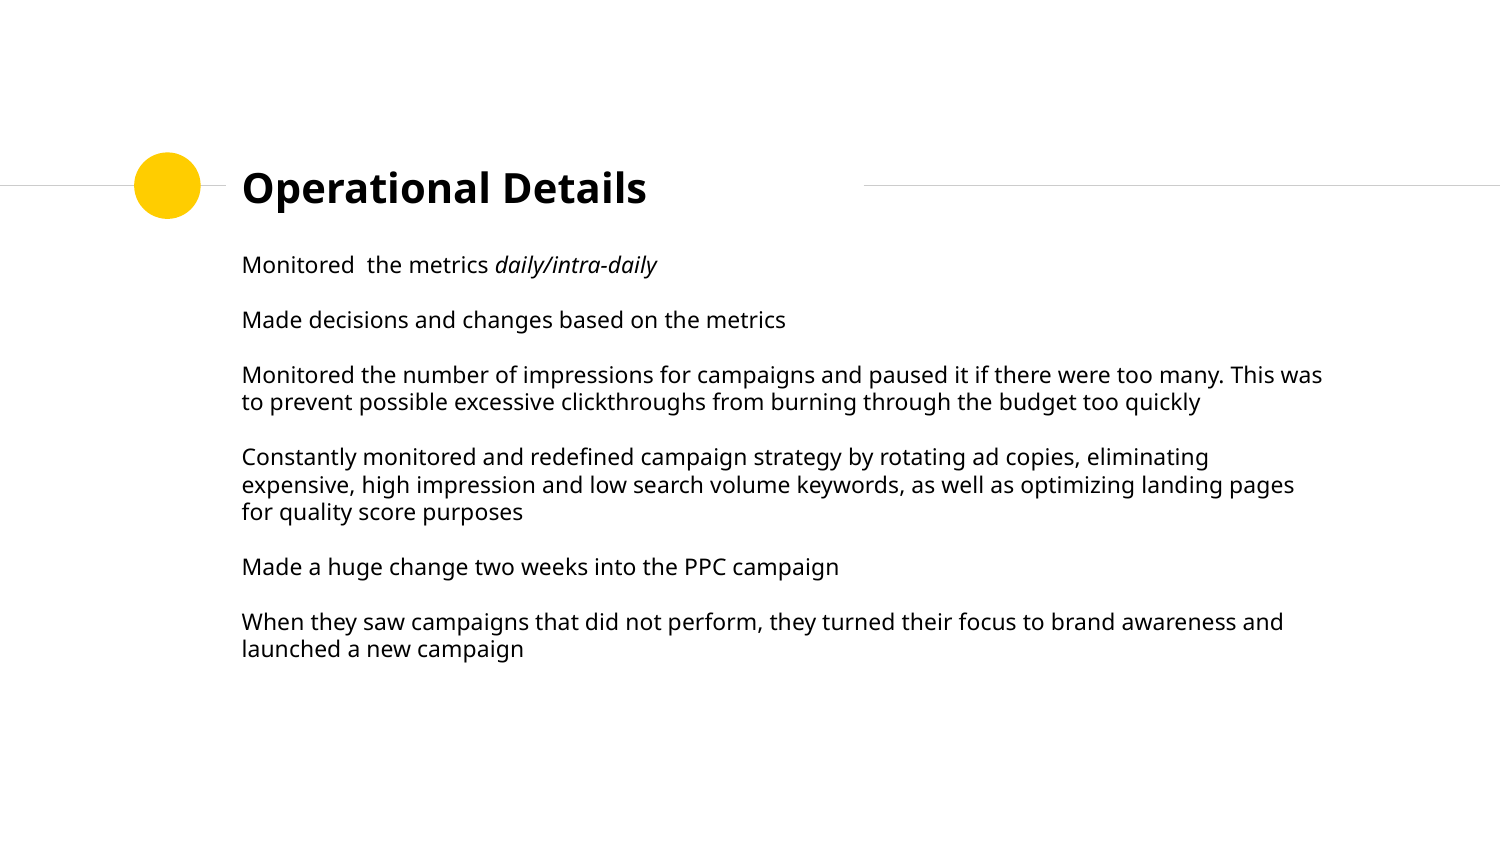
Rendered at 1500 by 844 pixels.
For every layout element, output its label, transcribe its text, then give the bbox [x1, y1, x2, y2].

title Operational Details [226, 151, 863, 223]
list Monitored the metrics daily/intra-daily Made decisions and changes based on the metrics Monitored the number of impressions for campaigns and paused it if there were too many. This was to prevent possible excessive clickthroughs from burning through the budget too quickly Constantly monitored and redefined campaign strategy by rotating ad copies, eliminating expensive, high impression and low search volume keywords, as well as optimizing landing pages for quality score purposes Made a huge change two weeks into the PPC campaign When they saw campaigns that did not perform, they turned their focus to brand awareness and launched a new campaign [226, 235, 1344, 795]
